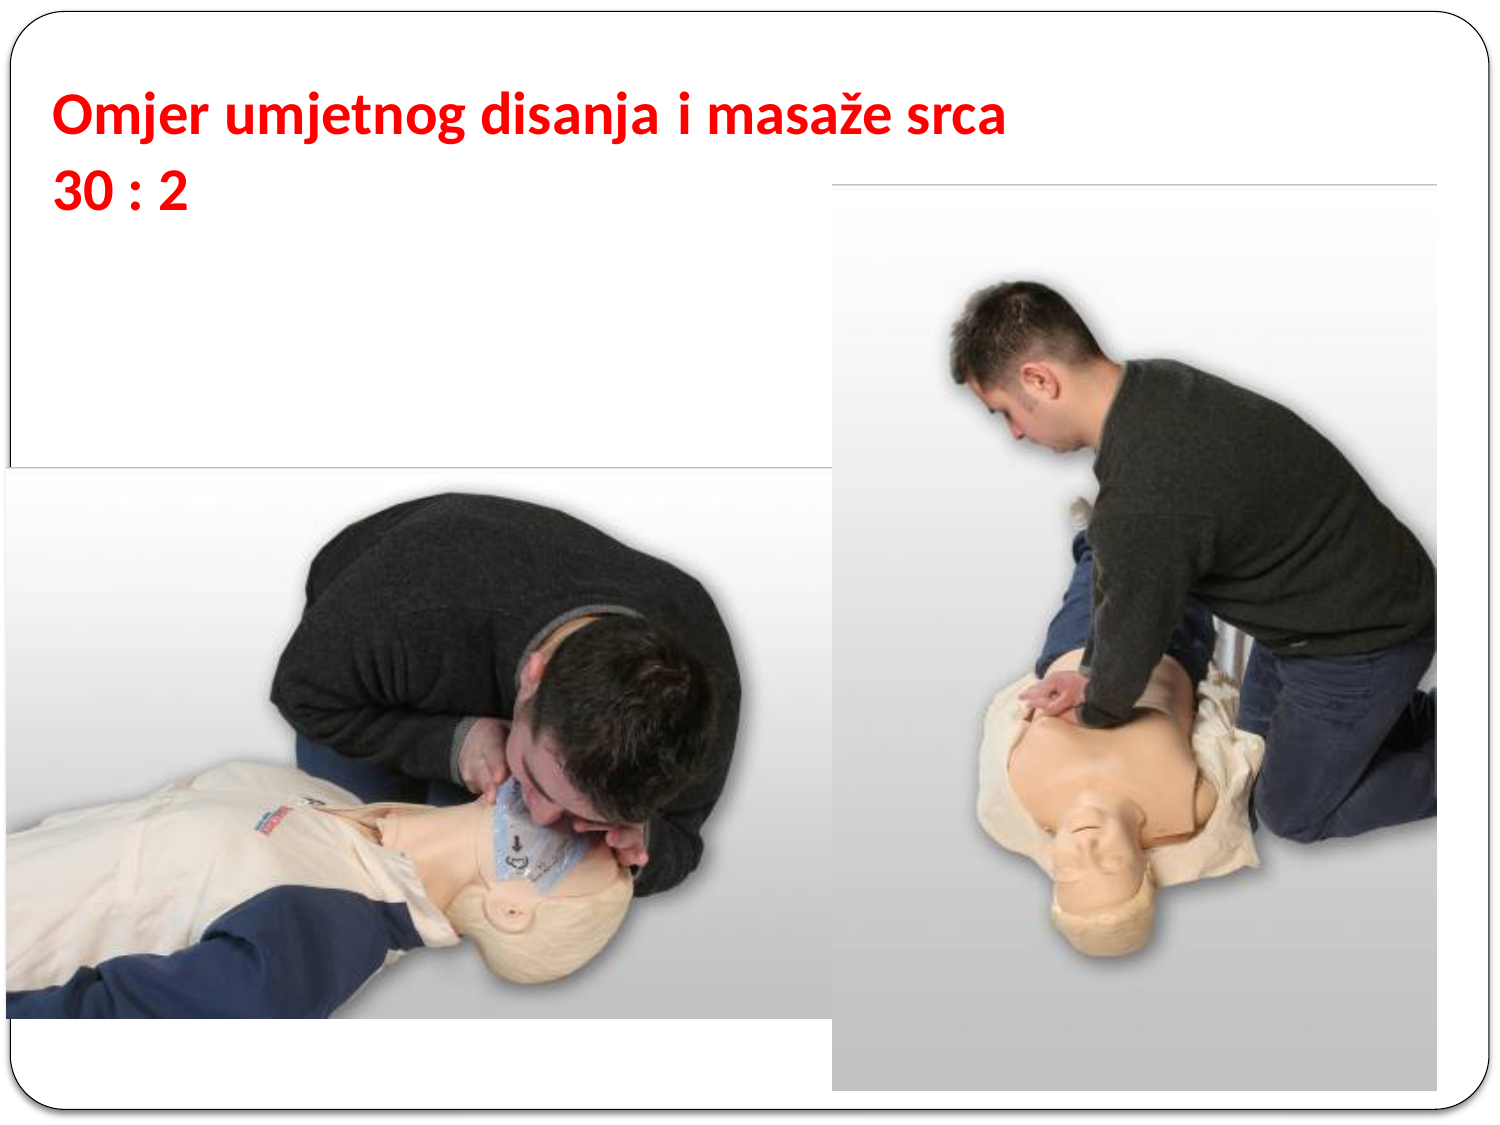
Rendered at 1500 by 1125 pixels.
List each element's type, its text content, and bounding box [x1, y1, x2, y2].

title Omjer umjetnog disanja i masaže srca 30 : 2 [37, 50, 1388, 238]
picture [6, 184, 1438, 1092]
